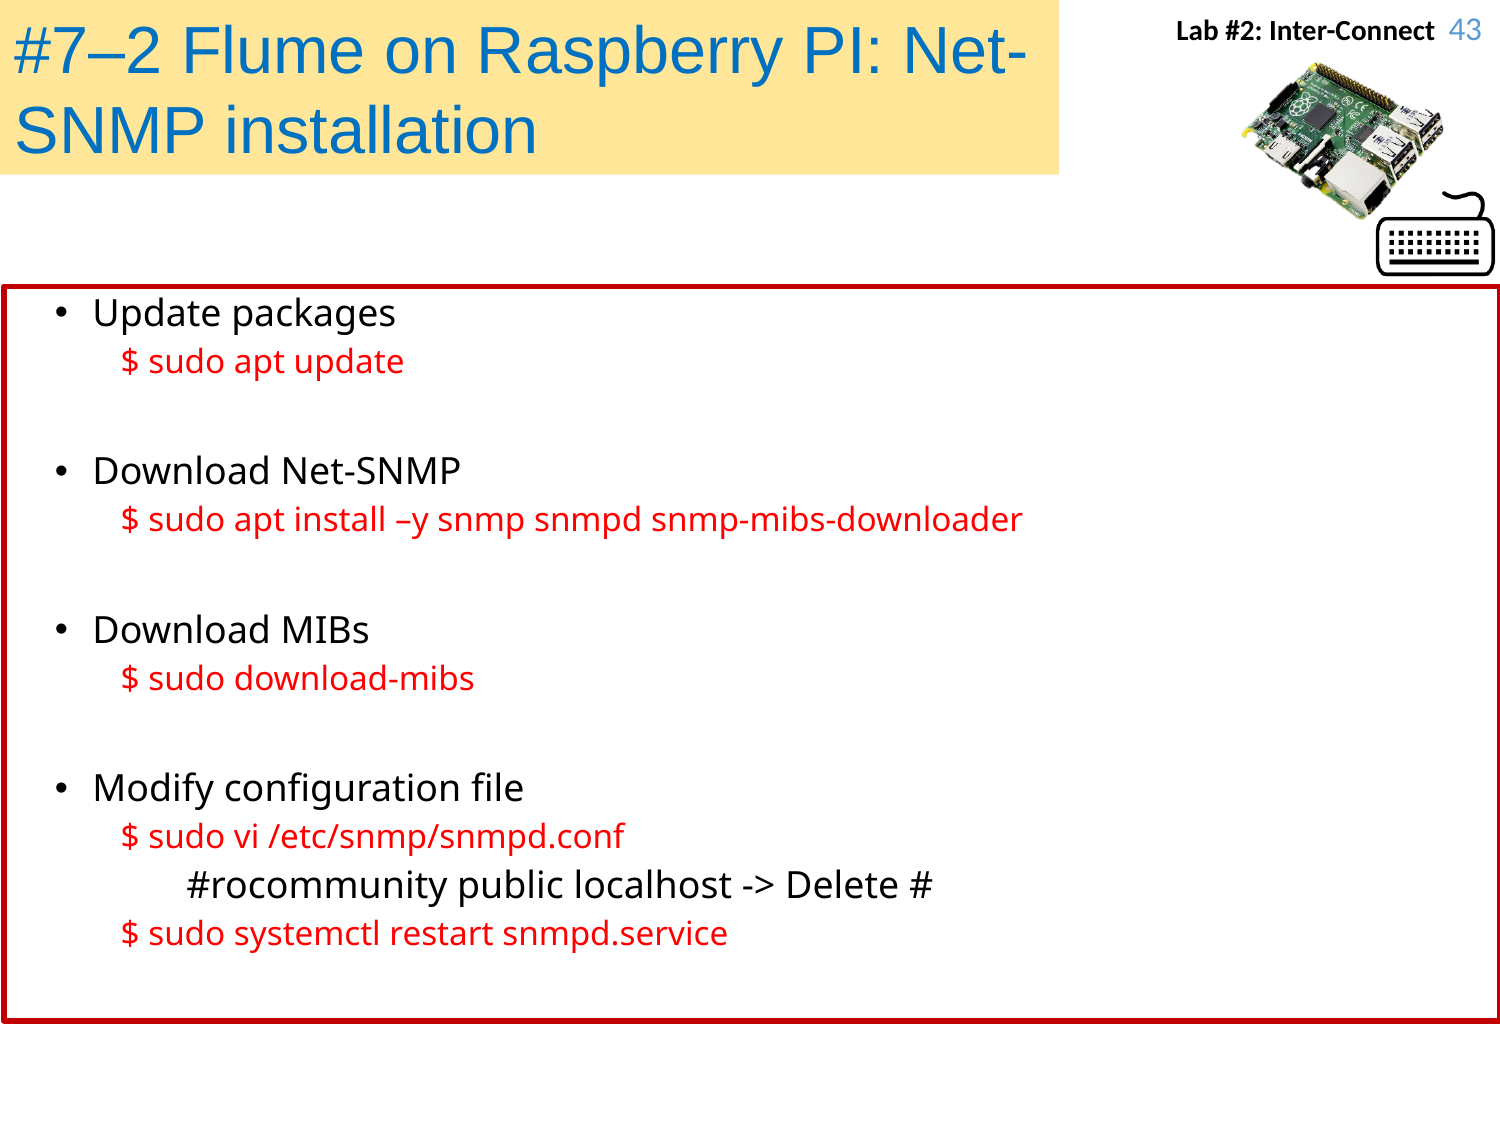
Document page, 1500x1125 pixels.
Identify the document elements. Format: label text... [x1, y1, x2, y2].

text_box [4, 286, 1500, 1021]
text_box #7–2 Flume on Raspberry PI: Net-SNMP installation [0, 0, 1060, 175]
list Update packages $ sudo apt update Download Net-SNMP $ sudo apt install –y snmp snmpd snmp-mibs-downloader Download MIBs $ sudo download-mibs Modify configuration file $ sudo vi /etc/snmp/snmpd.conf #rocommunity public localhost -> Delete # $ sudo systemctl restart snmpd.service [39, 1021, 1320, 1029]
picture [1232, 47, 1500, 326]
